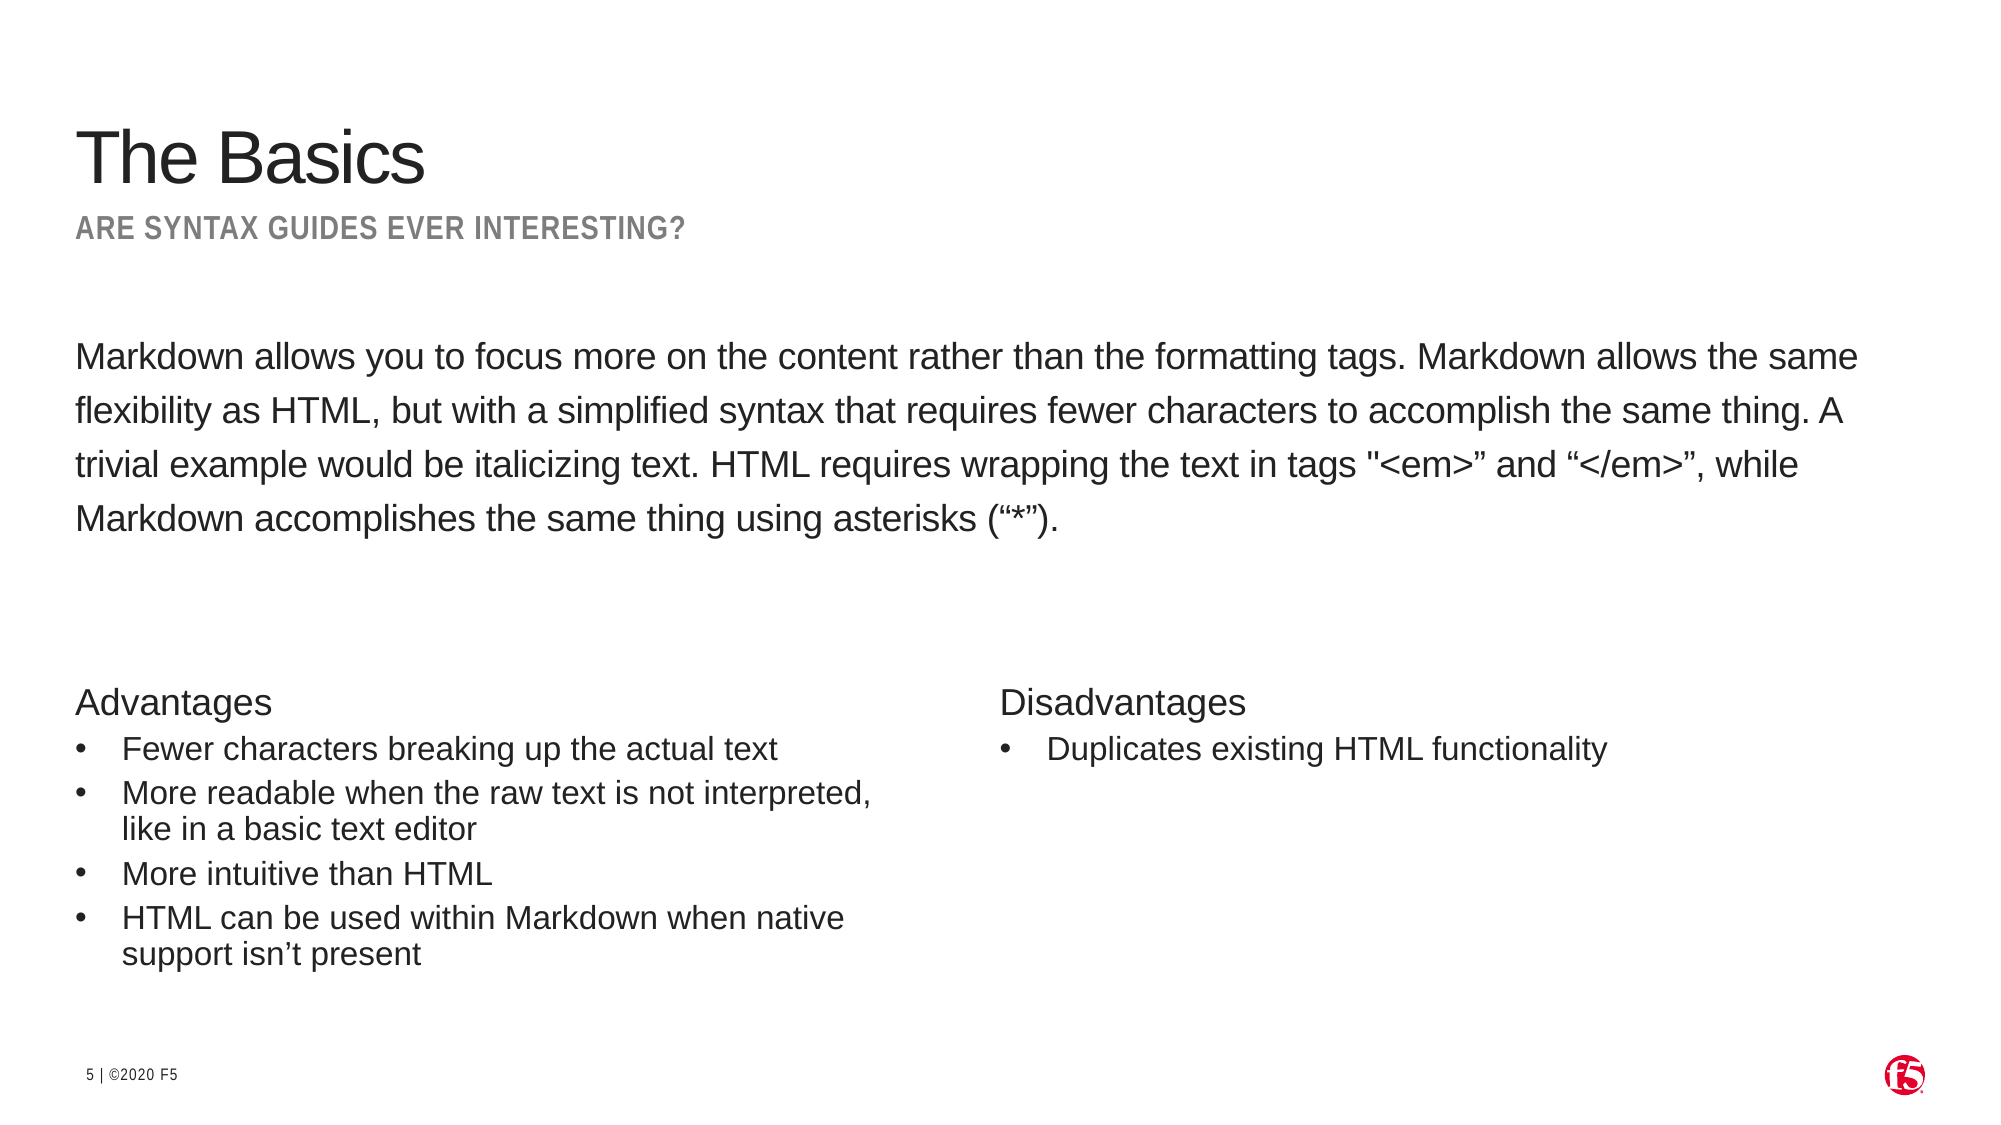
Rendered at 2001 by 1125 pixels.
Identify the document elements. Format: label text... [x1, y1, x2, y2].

text_box Advantages Fewer characters breaking up the actual text More readable when the raw text is not interpreted, like in a basic text editor More intuitive than HTML HTML can be used within Markdown when native support isn’t present [74, 683, 909, 1039]
title The Basics [75, 75, 1925, 199]
list Markdown allows you to focus more on the content rather than the formatting tags. Markdown allows the same flexibility as HTML, but with a simplified syntax that requires fewer characters to accomplish the same thing. A trivial example would be italicizing text. HTML requires wrapping the text in tags "<em>” and “</em>”, while Markdown accomplishes the same thing using asterisks (“*”). [75, 322, 1925, 1018]
list Are syntax guides ever interesting? [75, 206, 1925, 247]
text_box Disadvantages Duplicates existing HTML functionality [999, 683, 1833, 1039]
